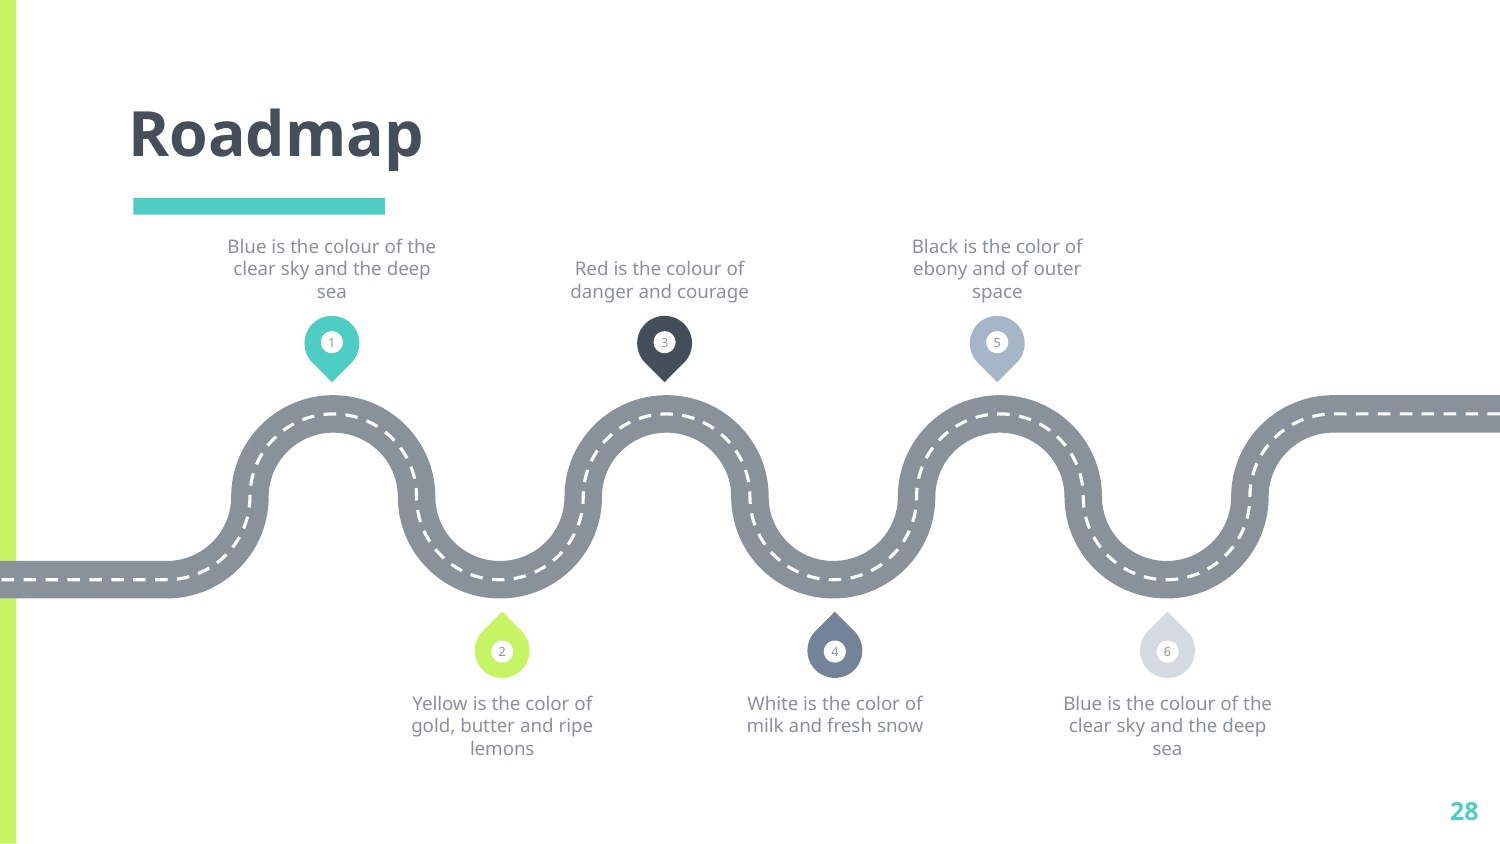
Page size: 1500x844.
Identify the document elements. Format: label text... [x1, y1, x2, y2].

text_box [795, 611, 874, 690]
title Roadmap [113, 103, 1387, 184]
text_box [292, 304, 371, 383]
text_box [463, 611, 542, 690]
text_box Blue is the colour of the clear sky and the deep sea [226, 214, 438, 303]
text_box Red is the colour of danger and courage [553, 214, 765, 303]
text_box Blue is the colour of the clear sky and the deep sea [1062, 691, 1273, 779]
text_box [958, 304, 1037, 383]
text_box White is the color of milk and fresh snow [729, 691, 941, 779]
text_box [625, 304, 704, 383]
slide_number 28 [1403, 780, 1494, 832]
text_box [1128, 611, 1207, 690]
text_box Yellow is the color of gold, butter and ripe lemons [396, 691, 608, 779]
text_box [0, 413, 1500, 580]
text_box Black is the color of ebony and of outer space [891, 214, 1103, 303]
